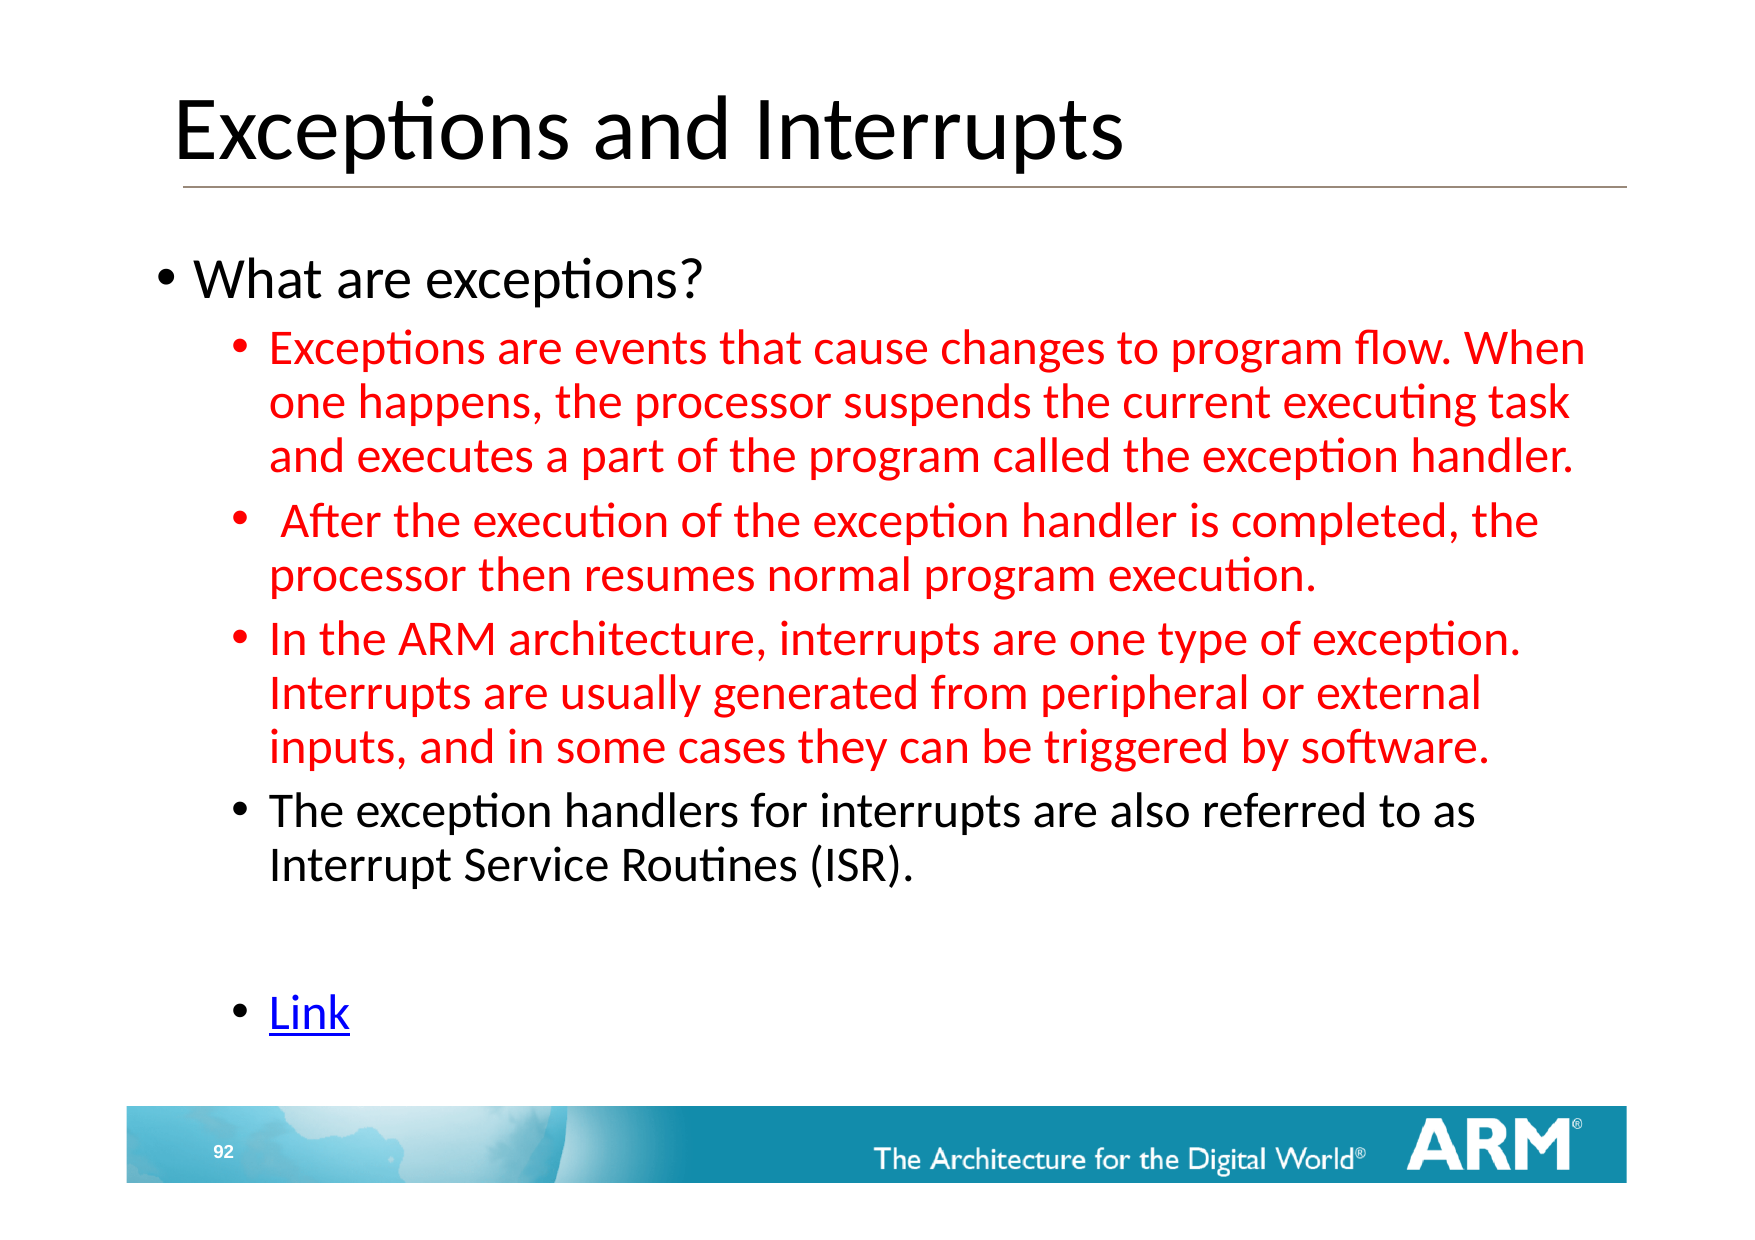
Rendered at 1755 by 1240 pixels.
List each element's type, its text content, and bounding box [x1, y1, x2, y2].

title Exceptions and Interrupts [173, 80, 1581, 172]
list What are exceptions? Exceptions are events that cause changes to program flow. When one happens, the processor suspends the current executing task and executes a part of the program called the exception handler. After the execution of the exception handler is completed, the processor then resumes normal program execution. In the ARM architecture, interrupts are one type of exception. Interrupts are usually generated from peripheral or external inputs, and in some cases they can be triggered by software. The exception handlers for interrupts are also referred to as Interrupt Service Routines (ISR). Link [156, 248, 1627, 522]
slide_number 92 [198, 1139, 287, 1187]
picture [126, 1106, 1627, 1183]
